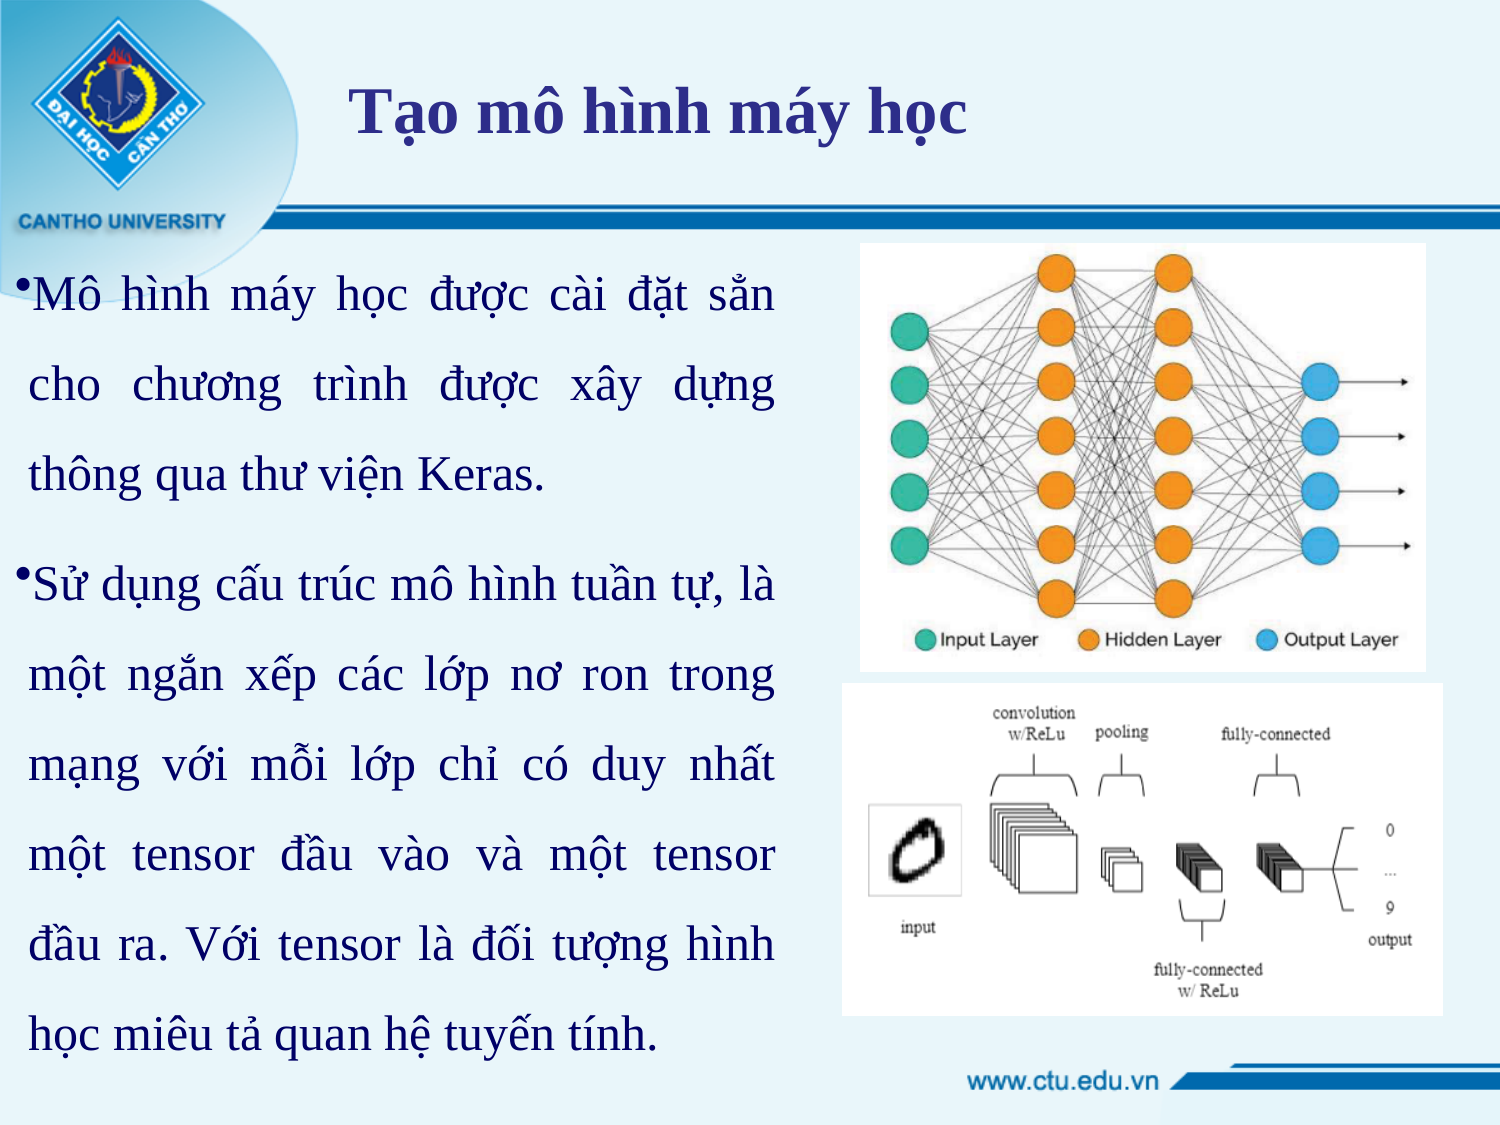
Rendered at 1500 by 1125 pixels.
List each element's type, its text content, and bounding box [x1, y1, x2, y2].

list Mô hình máy học được cài đặt sẳn cho chương trình được xây dựng thông qua thư viện Keras. Sử dụng cấu trúc mô hình tuần tự, là một ngắn xếp các lớp nơ ron trong mạng với mỗi lớp chỉ có duy nhất một tensor đầu vào và một tensor đầu ra. Với tensor là đối tượng hình học miêu tả quan hệ tuyến tính. [3, 224, 788, 1125]
title Tạo mô hình máy học [337, 30, 1081, 183]
picture [0, 0, 1500, 1125]
